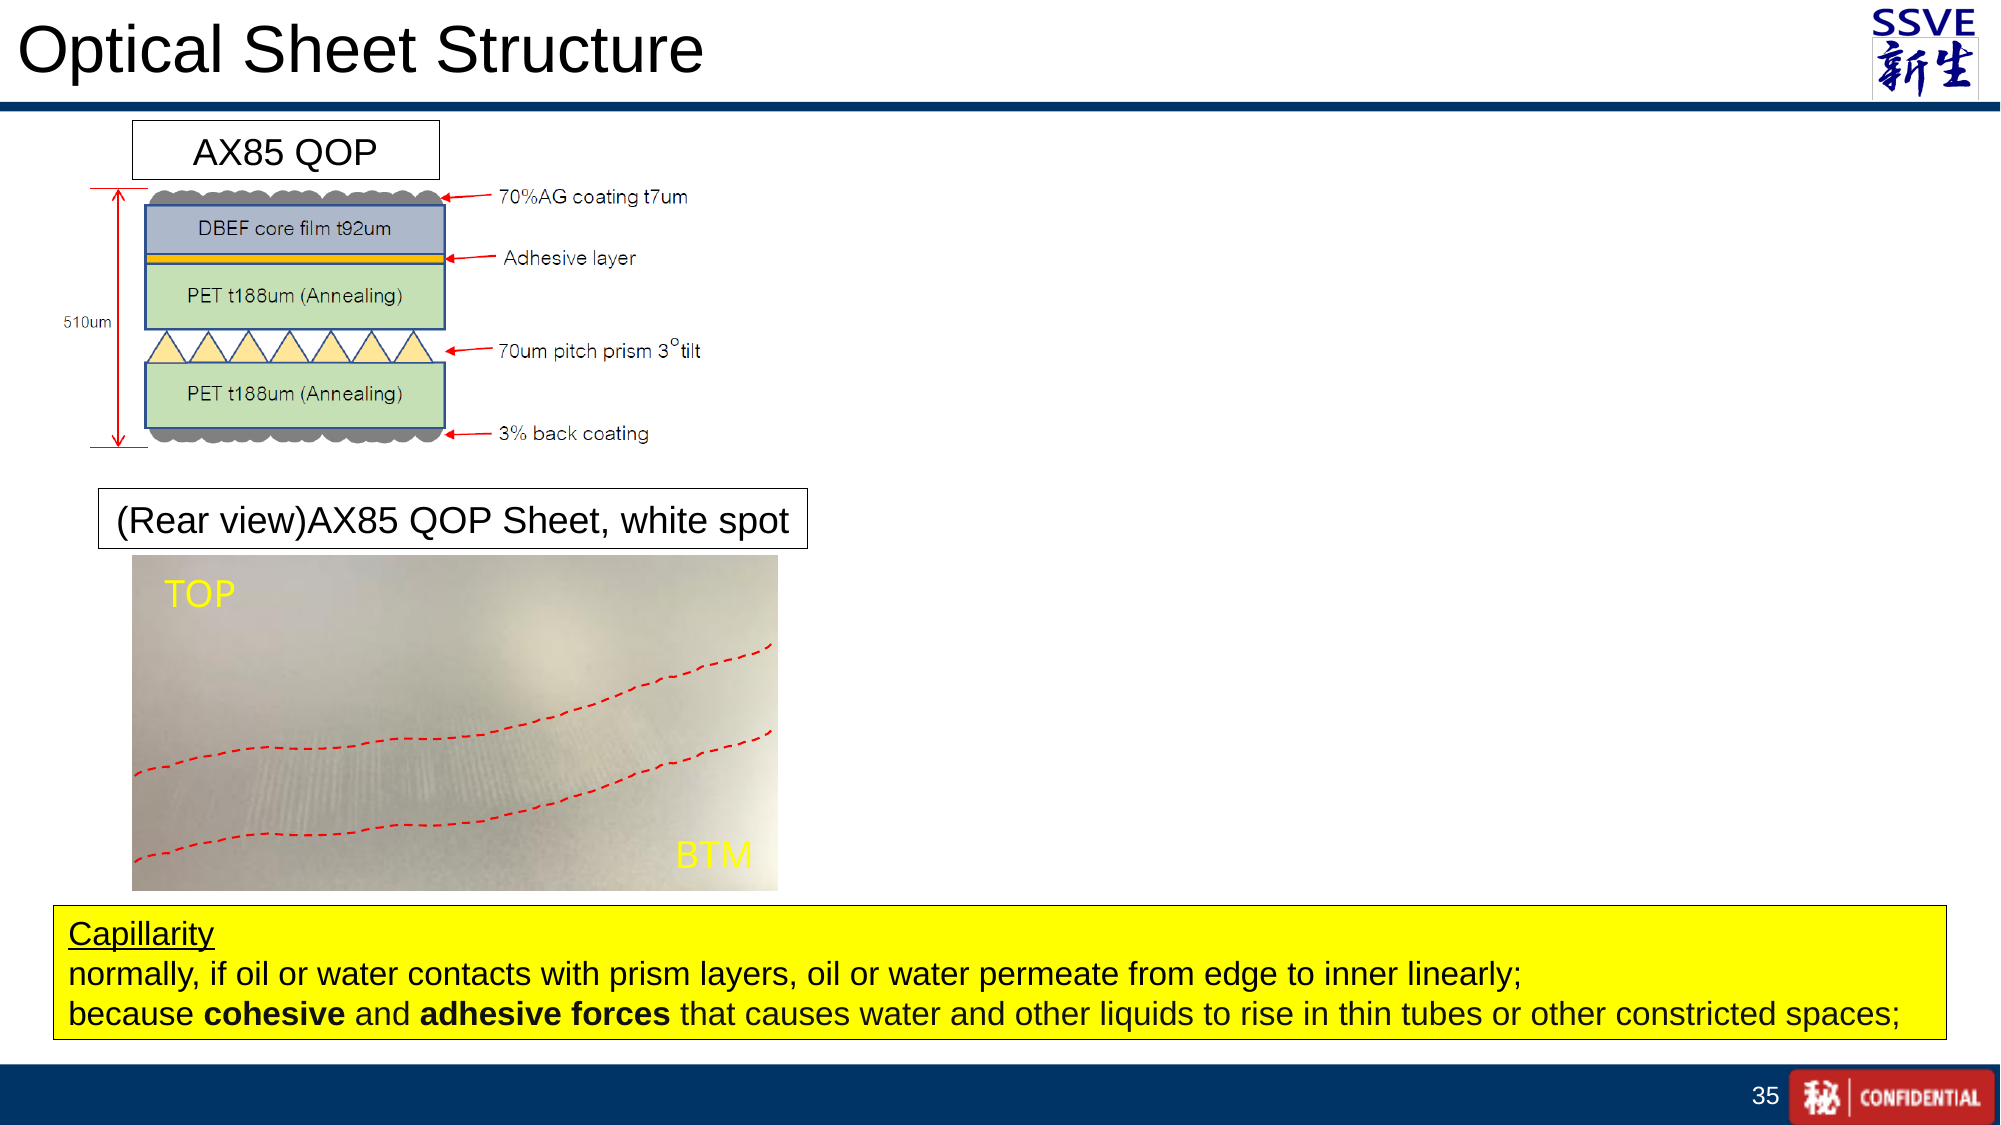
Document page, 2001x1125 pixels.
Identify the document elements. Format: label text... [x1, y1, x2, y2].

picture [1870, 2, 1982, 100]
slide_number 35 [1344, 1064, 1795, 1125]
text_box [33, 120, 743, 482]
title Optical Sheet Structure [2, 2, 1728, 100]
text_box Capillarity normally, if oil or water contacts with prism layers, oil or water permeate from edge to inner linearly; because cohesive and adhesive forces that causes water and other liquids to rise in thin tubes or other constricted spaces; [53, 905, 1947, 1040]
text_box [98, 489, 808, 891]
picture [1795, 1064, 2000, 1125]
